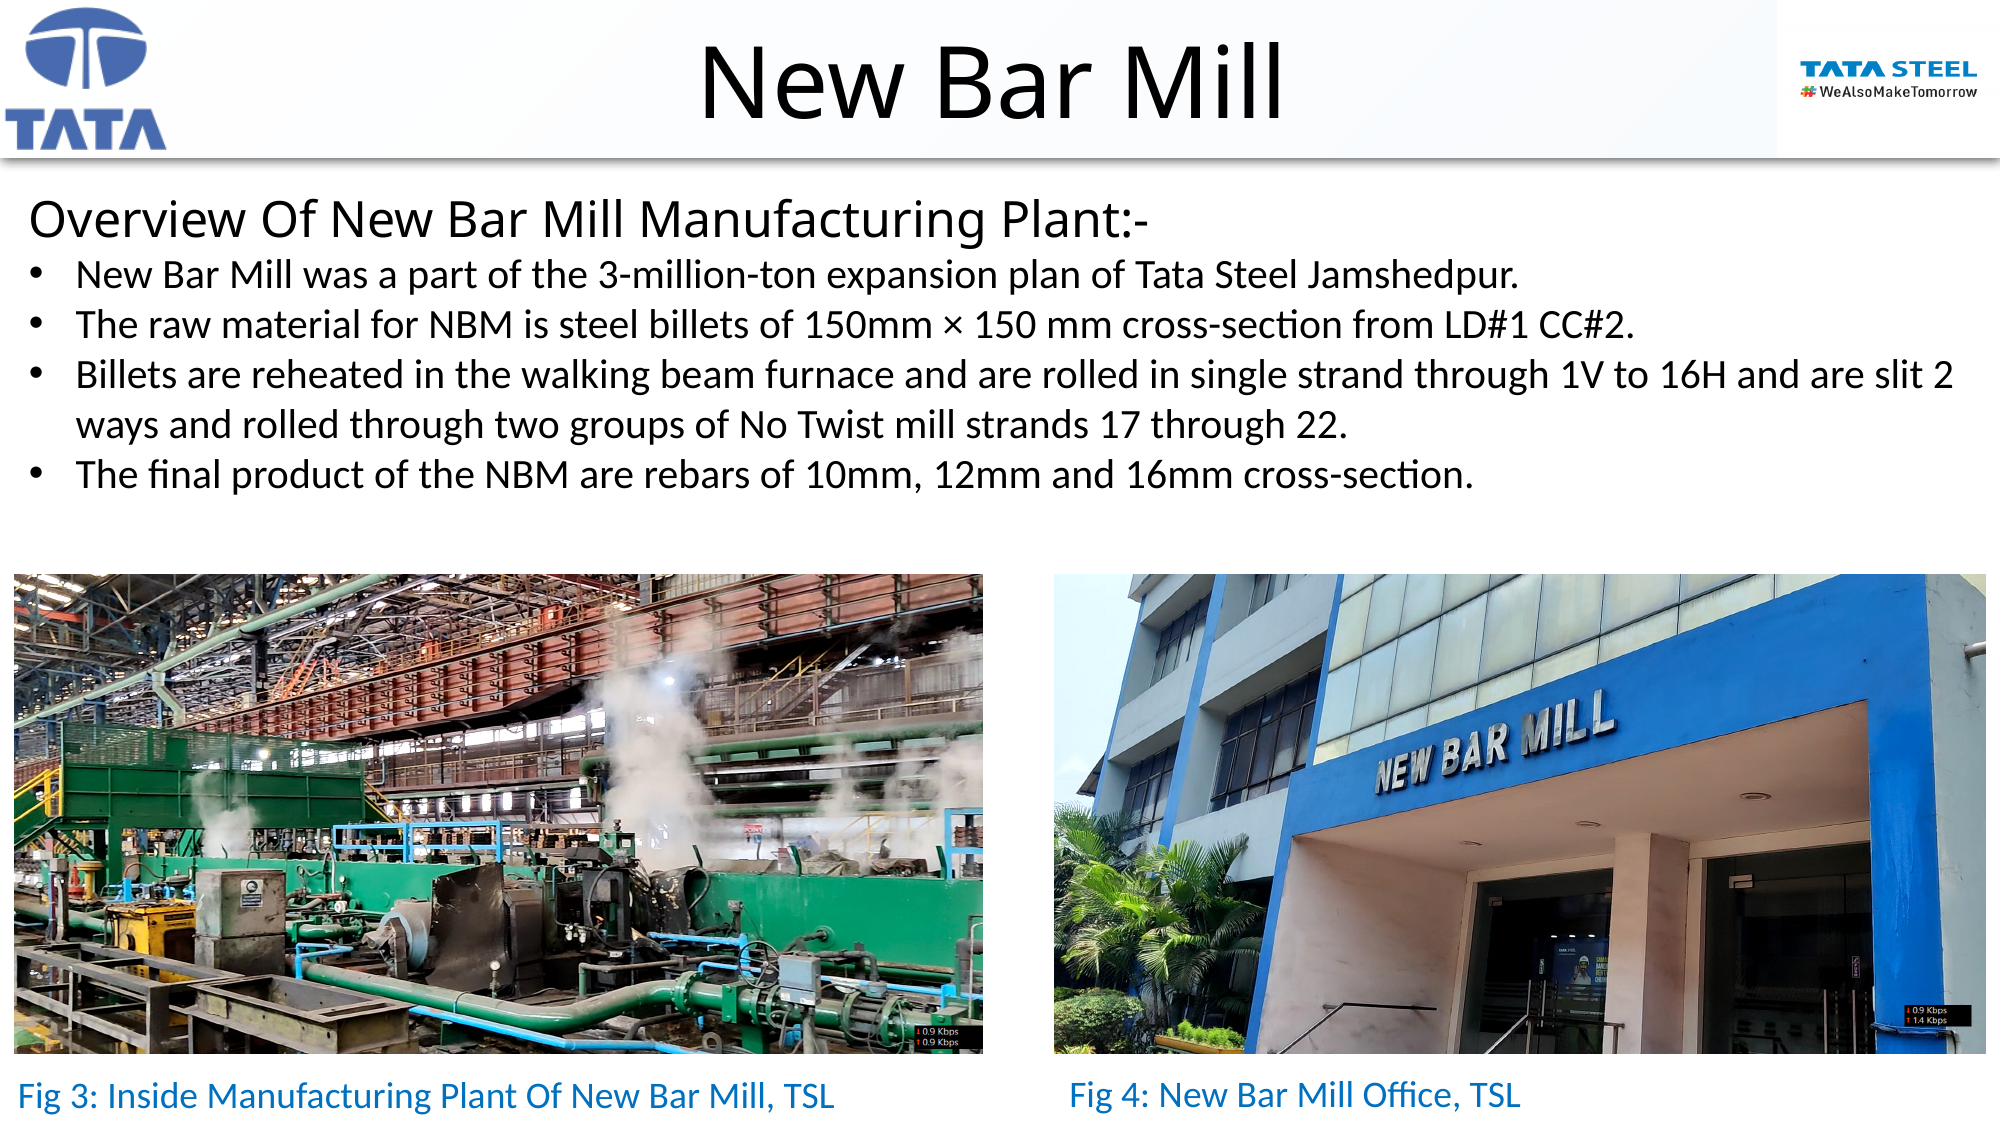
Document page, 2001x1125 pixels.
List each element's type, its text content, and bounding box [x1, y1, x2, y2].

picture [0, 0, 172, 158]
text_box New Bar Mill [172, 0, 1777, 158]
text_box Overview Of New Bar Mill Manufacturing Plant:- New Bar Mill was a part of the 3-million-ton expansion plan of Tata Steel Jamshedpur. The raw material for NBM is steel billets of 150mm × 150 mm cross-section from LD#1 CC#2. Billets are reheated in the walking beam furnace and are rolled in single strand through 1V to 16H and are slit 2 ways and rolled through two groups of No Twist mill strands 17 through 22. The final product of the NBM are rebars of 10mm, 12mm and 16mm cross-section. [13, 179, 1986, 505]
picture [1054, 574, 1986, 1054]
text_box Fig 4: New Bar Mill Office, TSL [1054, 1062, 2000, 1122]
text_box Fig 3: Inside Manufacturing Plant Of New Bar Mill, TSL [3, 1063, 972, 1123]
picture [1777, 0, 2000, 158]
picture [13, 574, 983, 1054]
